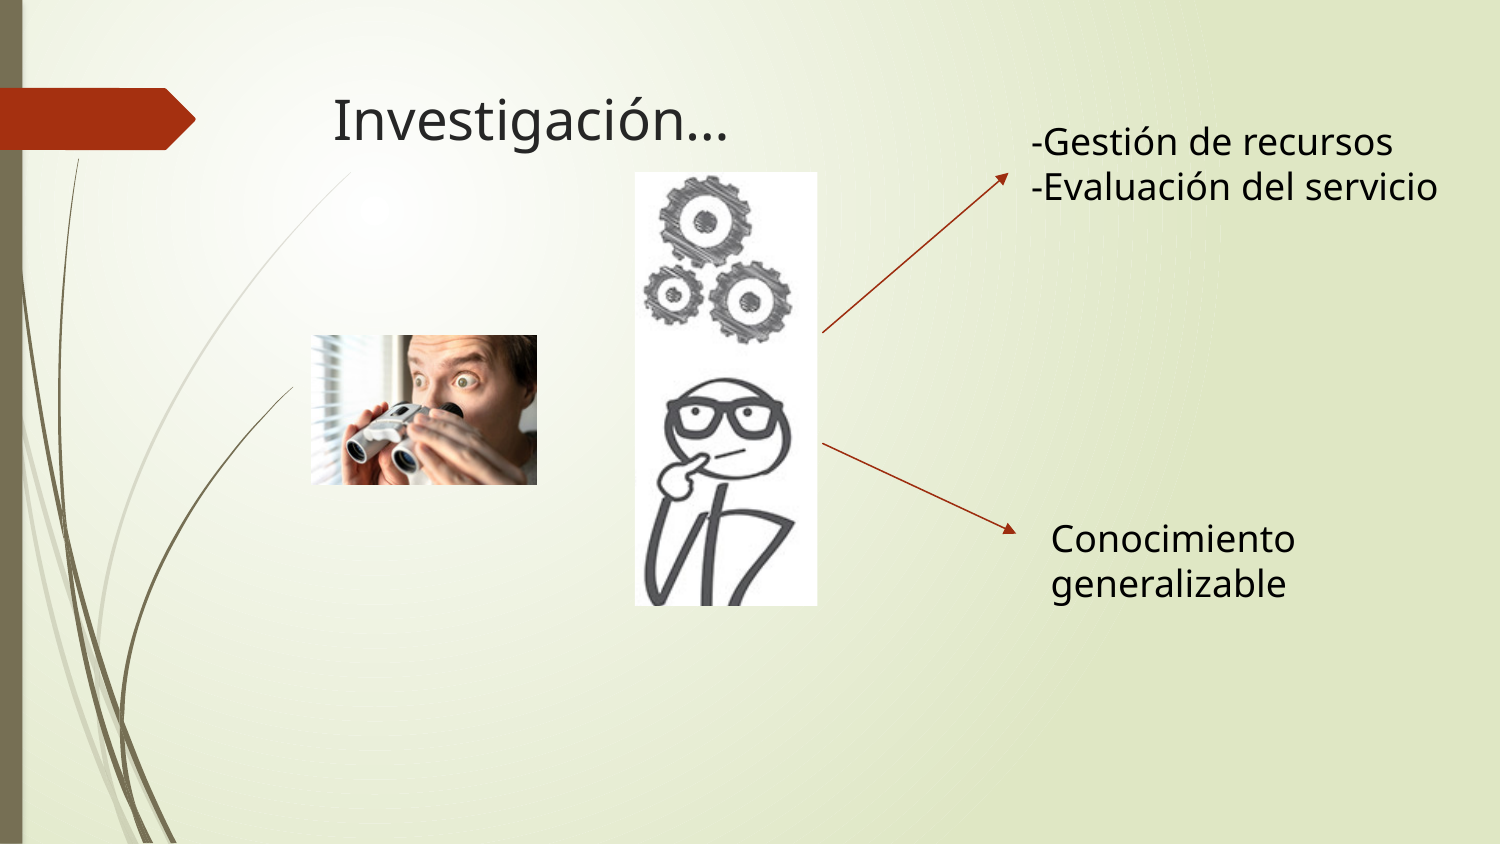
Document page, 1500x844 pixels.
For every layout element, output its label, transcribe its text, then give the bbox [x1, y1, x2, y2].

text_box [822, 443, 1397, 614]
picture [311, 335, 537, 485]
title Investigación… [319, 76, 1416, 235]
picture [634, 172, 818, 606]
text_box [822, 109, 1464, 333]
